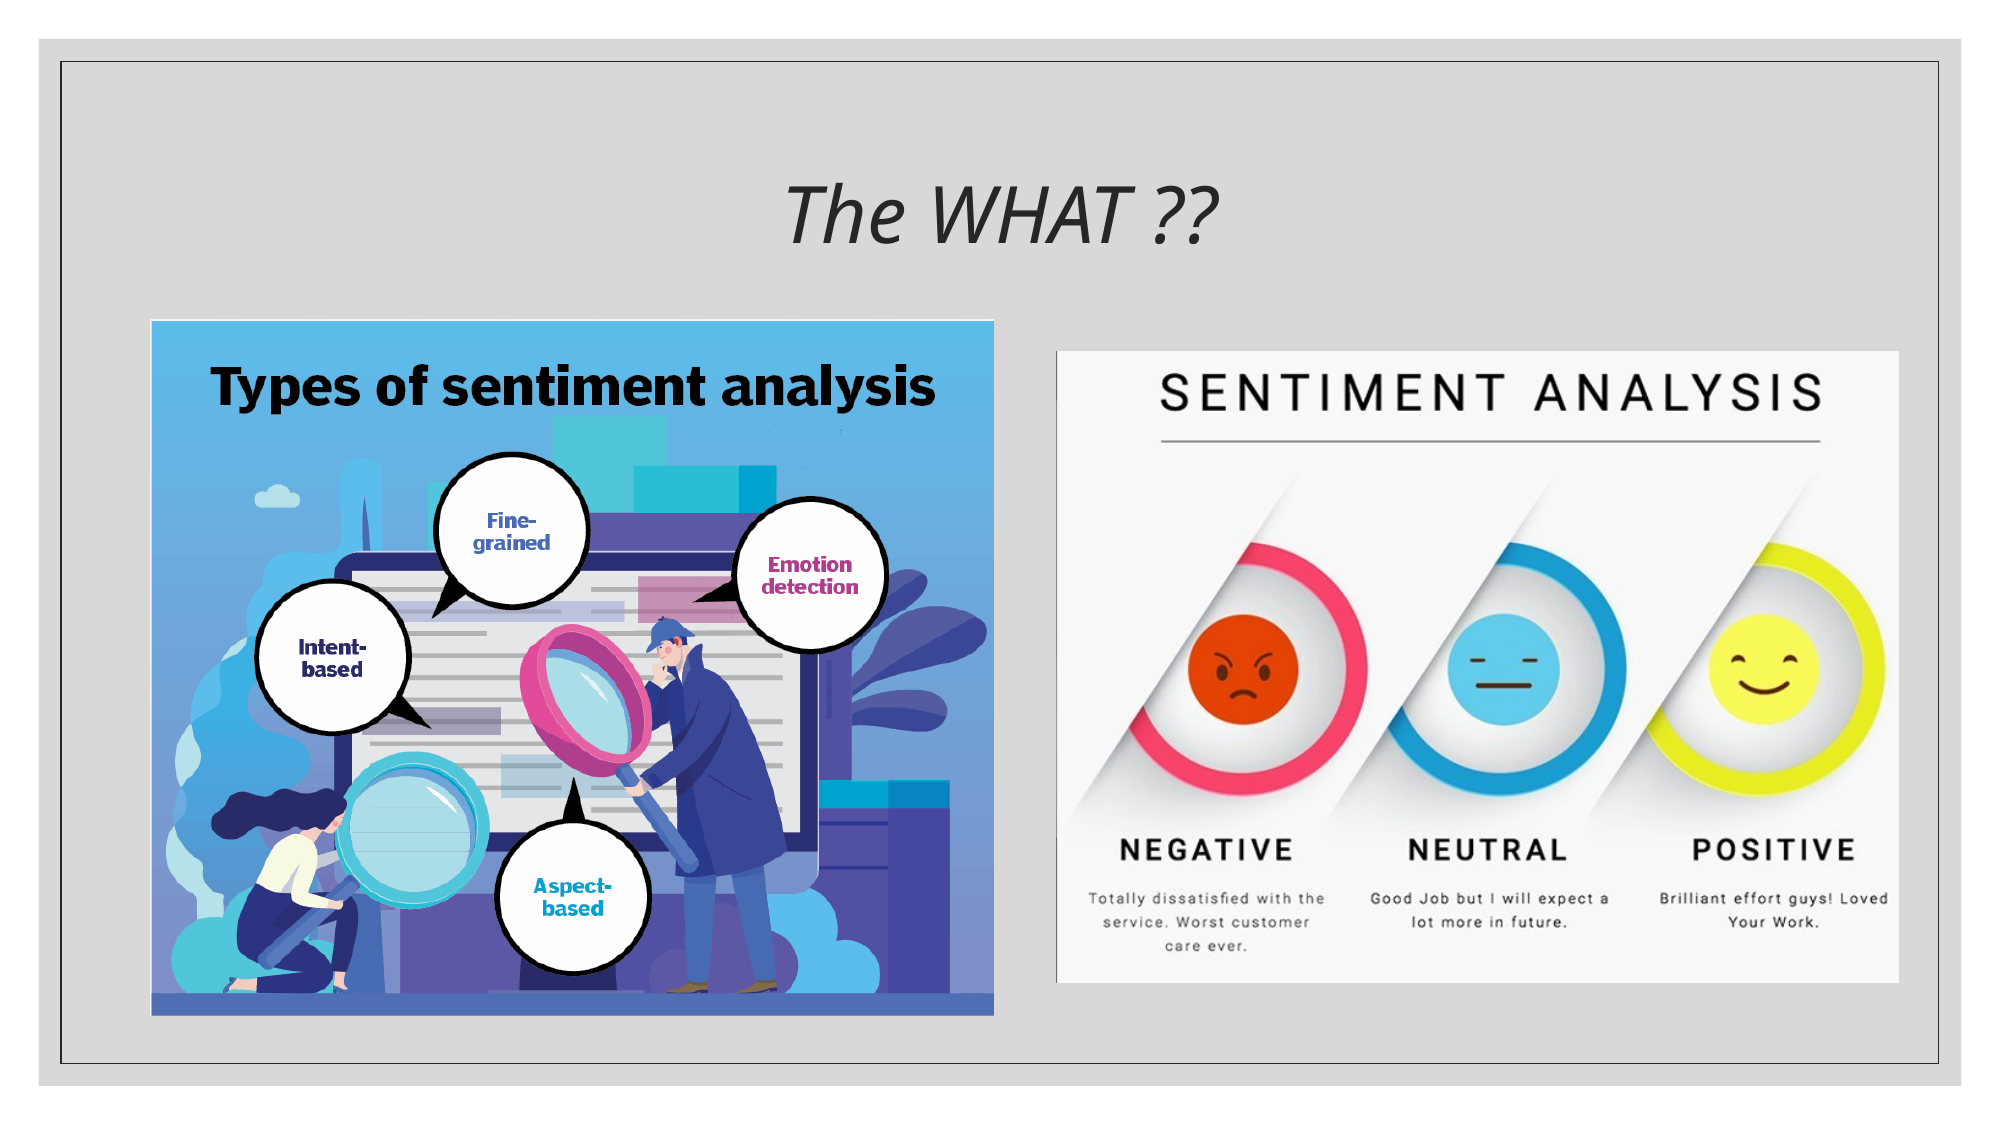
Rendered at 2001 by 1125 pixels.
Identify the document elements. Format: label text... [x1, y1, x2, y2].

picture [150, 319, 994, 1016]
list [1056, 351, 1899, 983]
title The WHAT ?? [174, 105, 1825, 331]
